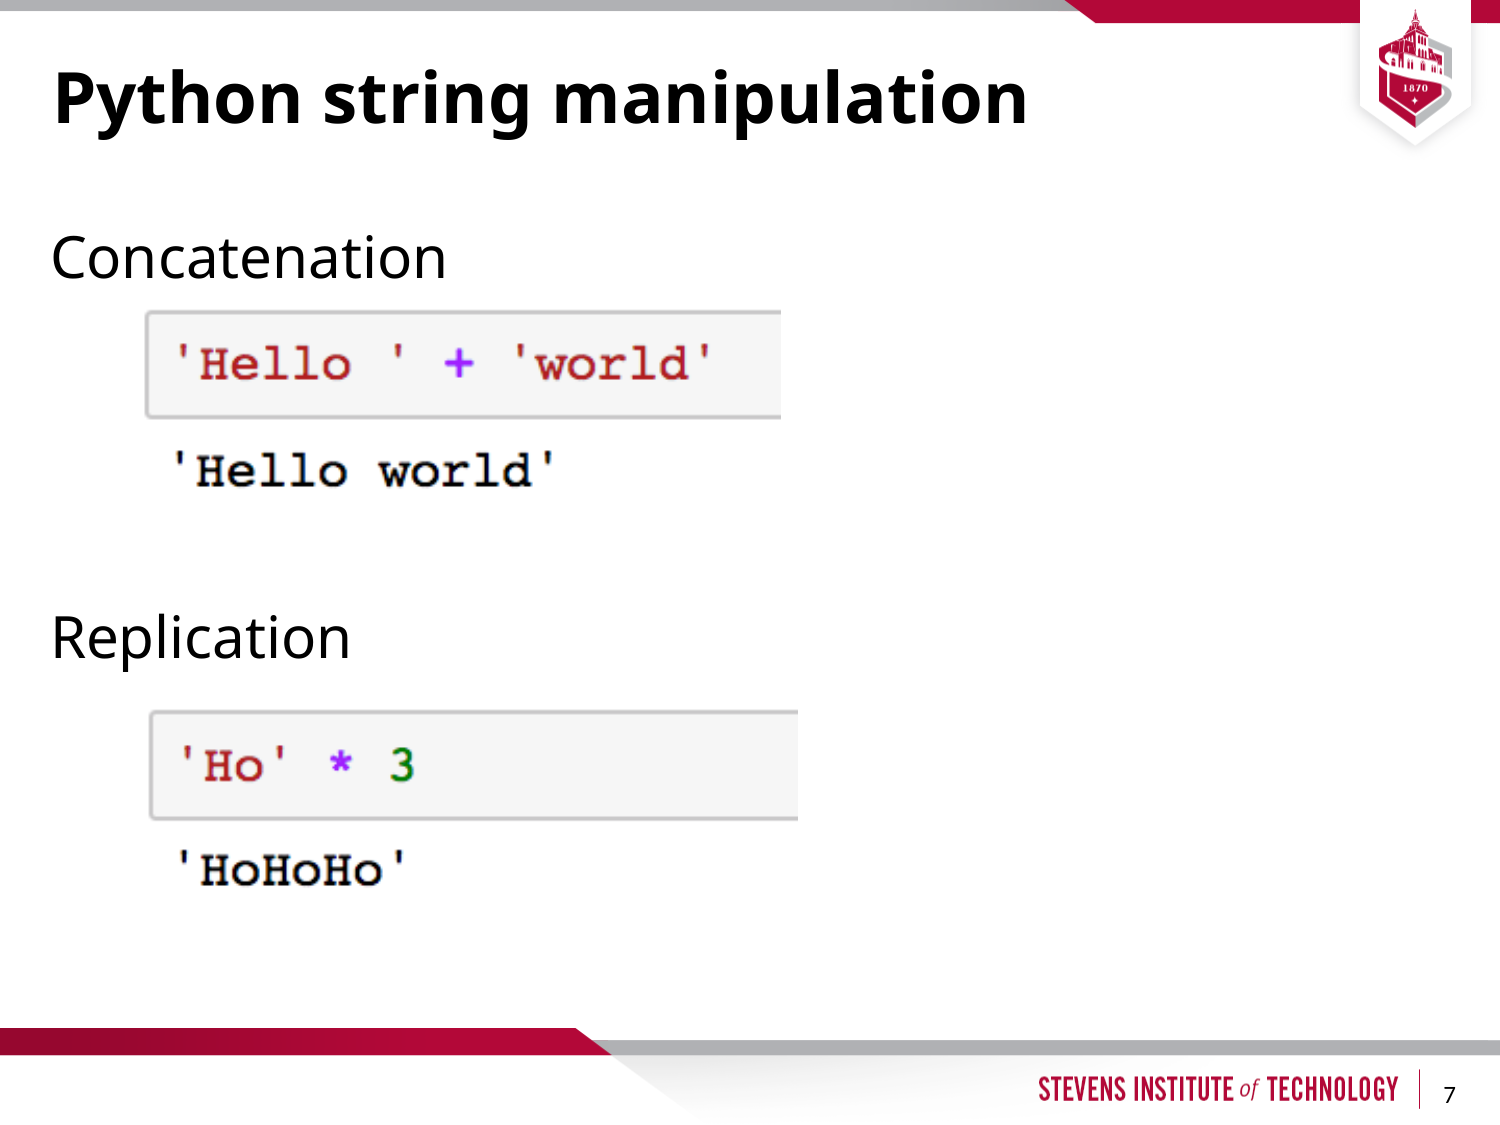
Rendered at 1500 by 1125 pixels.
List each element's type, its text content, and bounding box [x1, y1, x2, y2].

title Python string manipulation [37, 45, 1338, 150]
list Concatenation Replication [35, 212, 1423, 953]
slide_number 7 [1428, 1071, 1490, 1108]
picture [138, 296, 781, 529]
picture [0, 0, 1500, 160]
picture [0, 1028, 1500, 1125]
picture [138, 698, 798, 909]
